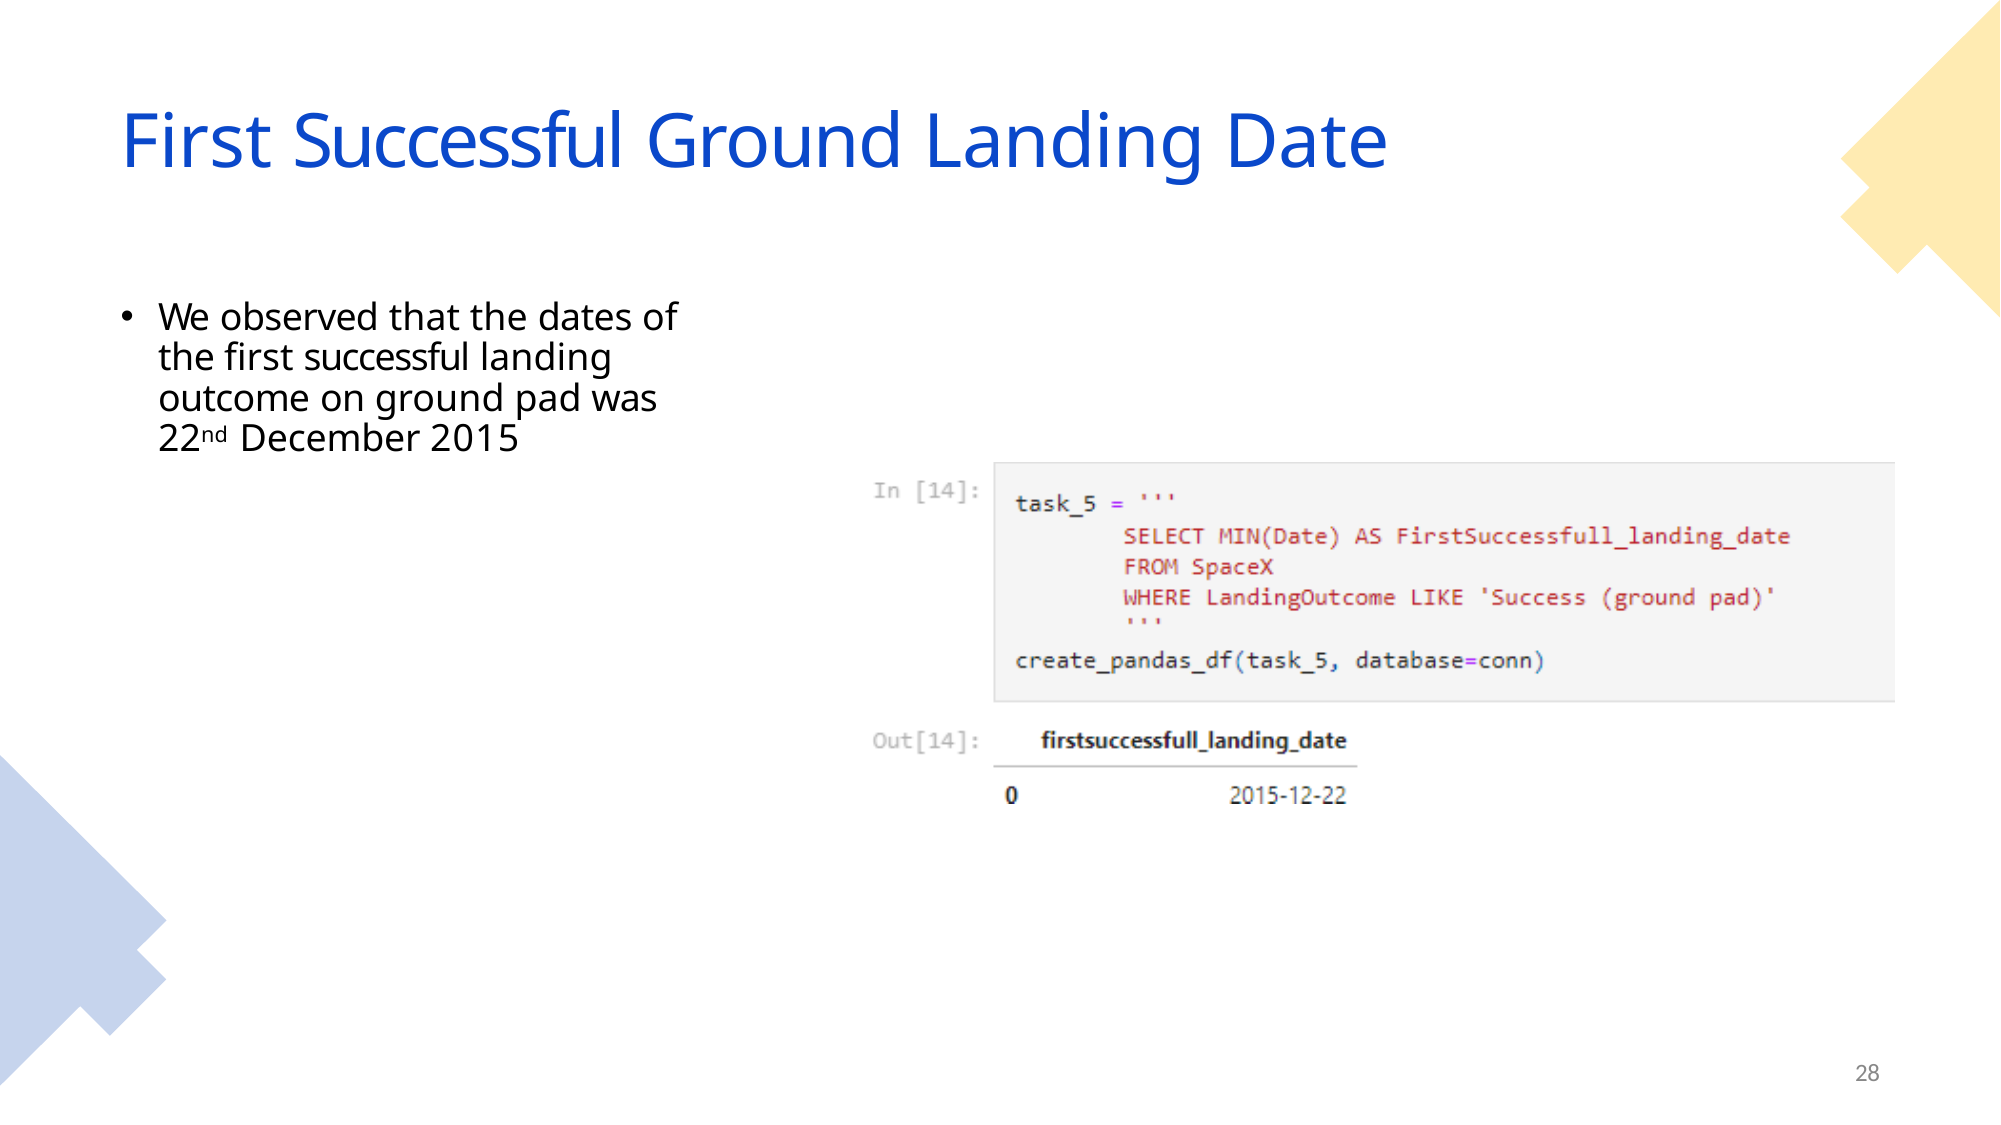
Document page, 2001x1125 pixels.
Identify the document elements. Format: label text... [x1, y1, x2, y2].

text_box [0, 755, 167, 1086]
text_box We observed that the dates of the first successful landing outcome on ground pad was 22nd December 2015 [114, 291, 726, 460]
picture [871, 462, 1895, 804]
text_box [1840, 0, 2000, 318]
title First Successful Ground Landing Date [118, 49, 1836, 281]
text_box 28 [1848, 1060, 1889, 1087]
